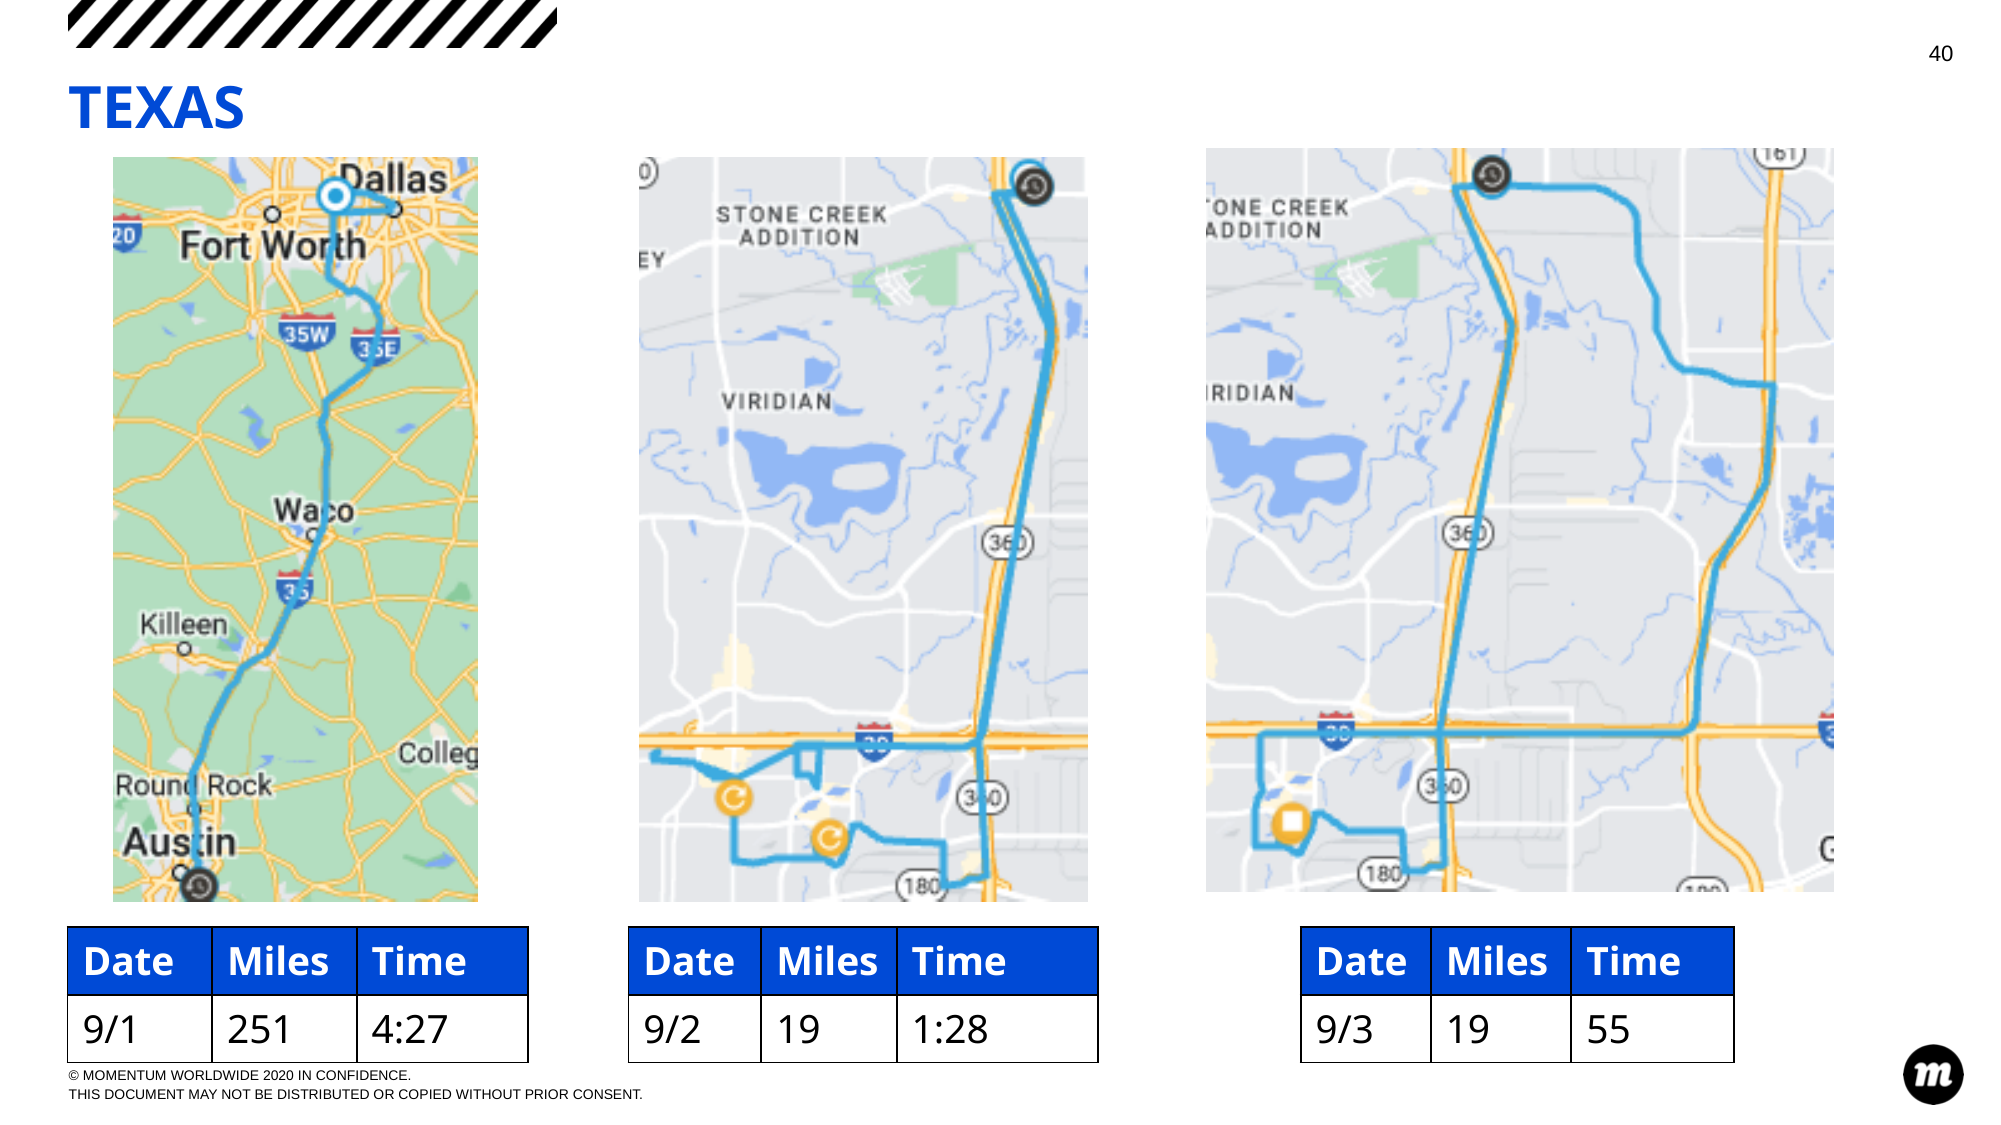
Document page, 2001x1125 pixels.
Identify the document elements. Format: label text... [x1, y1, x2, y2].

table_header Date [629, 928, 760, 994]
table_header Time [898, 928, 1097, 994]
picture [1903, 1044, 1964, 1105]
picture [68, 0, 557, 48]
table_cell 251 [213, 996, 356, 1062]
table_cell 19 [762, 996, 896, 1062]
picture [638, 157, 1088, 902]
picture [113, 157, 479, 902]
table_header Date [68, 928, 211, 994]
table_header Date [1302, 928, 1430, 994]
table_header Miles [213, 928, 356, 994]
table_header Miles [1432, 928, 1570, 994]
slide_number 40 [1518, 22, 1969, 83]
table_cell 9/1 [68, 996, 211, 1062]
picture [1206, 148, 1834, 892]
title TEXAS [68, 81, 1932, 232]
table_cell 1:28 [898, 996, 1097, 1062]
table_header Time [358, 928, 527, 994]
table_cell 9/2 [629, 996, 760, 1062]
table_header Miles [762, 928, 896, 994]
table_cell 19 [1432, 996, 1570, 1062]
table_cell 55 [1572, 996, 1733, 1062]
table_cell 4:27 [358, 996, 527, 1062]
table_cell 9/3 [1302, 996, 1430, 1062]
table_header Time [1572, 928, 1733, 994]
